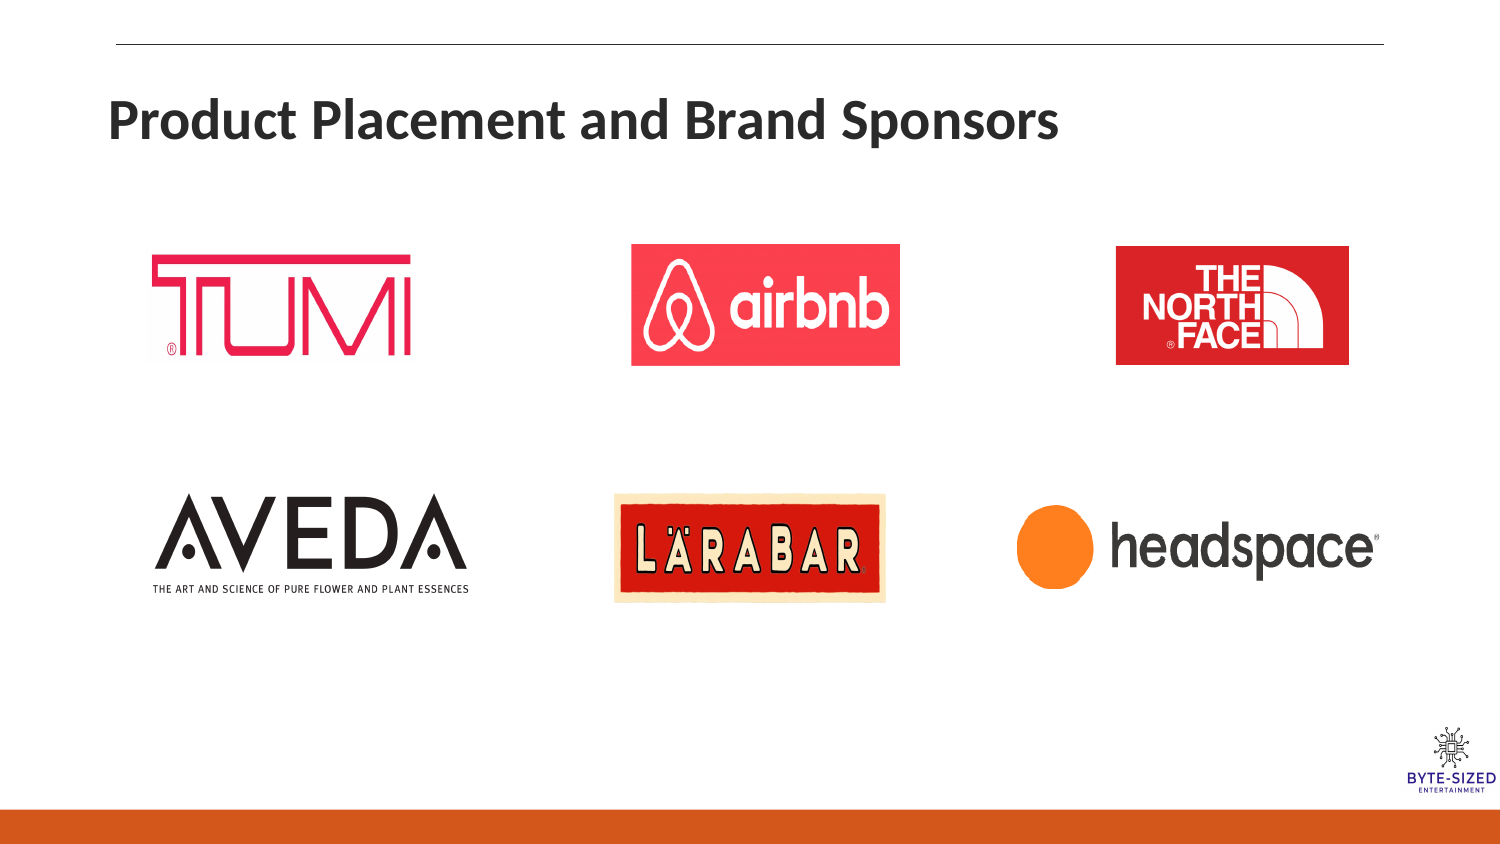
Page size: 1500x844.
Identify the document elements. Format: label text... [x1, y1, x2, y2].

picture [146, 247, 416, 364]
picture [1398, 713, 1500, 800]
picture [146, 493, 475, 603]
picture [614, 493, 886, 603]
picture [631, 244, 901, 367]
picture [1115, 245, 1350, 365]
picture [989, 488, 1409, 608]
title Product Placement and Brand Sponsors [93, 65, 1345, 160]
